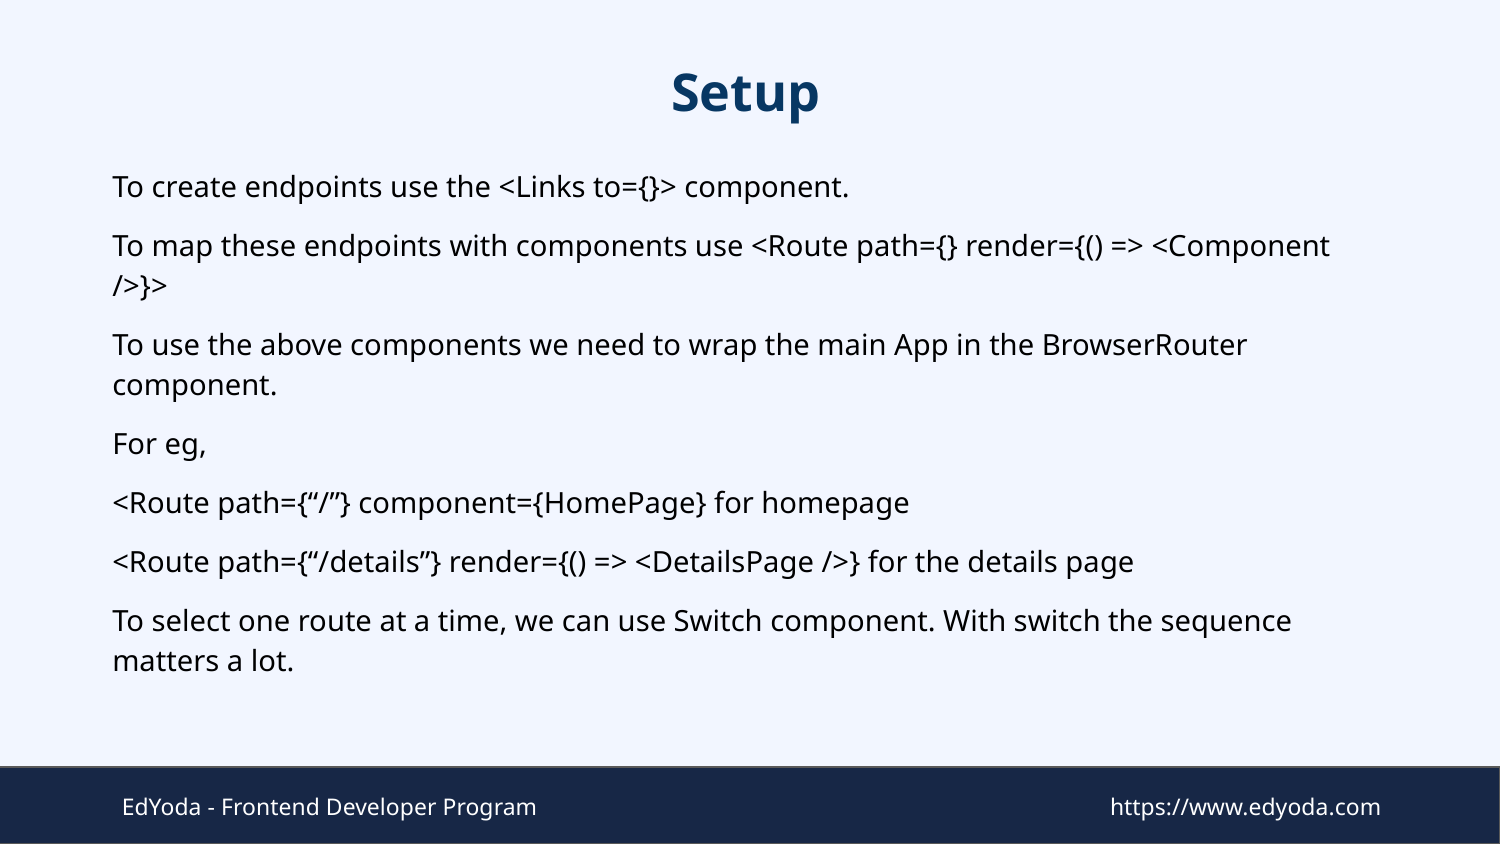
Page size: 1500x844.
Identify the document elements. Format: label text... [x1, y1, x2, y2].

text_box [106, 776, 1398, 834]
text_box [0, 767, 1500, 844]
text_box To create endpoints use the <Links to={}> component. To map these endpoints with components use <Route path={} render={() => <Component />}> To use the above components we need to wrap the main App in the BrowserRouter component. For eg, <Route path={“/”} component={HomePage} for homepage <Route path={“/details”} render={() => <DetailsPage />} for the details page To select one route at a time, we can use Switch component. With switch the sequence matters a lot. [97, 147, 1397, 711]
title Setup [29, 35, 1462, 148]
